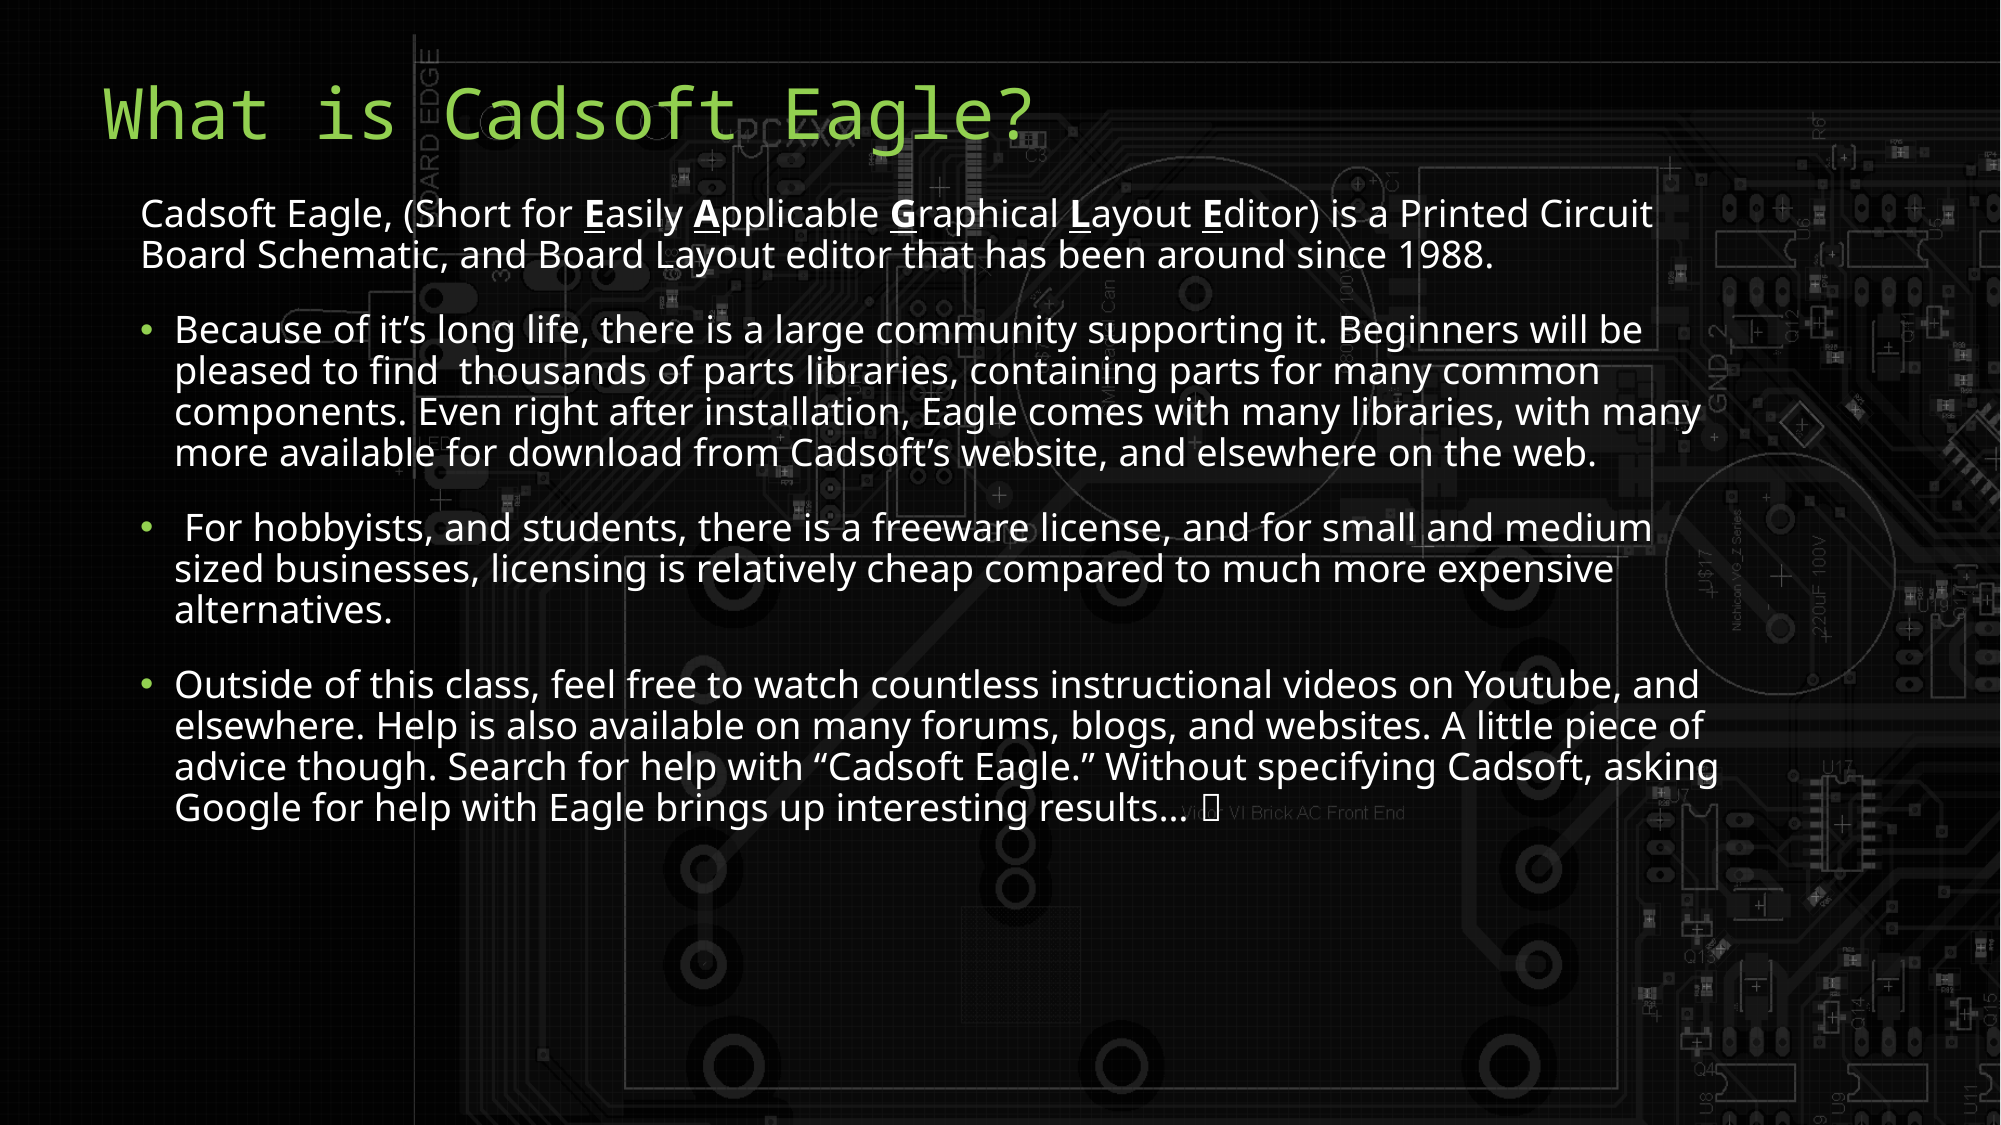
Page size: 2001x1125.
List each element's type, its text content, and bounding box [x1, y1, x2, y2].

title What is Cadsoft Eagle? [87, 37, 1738, 163]
list Cadsoft Eagle, (Short for Easily Applicable Graphical Layout Editor) is a Printed Circuit Board Schematic, and Board Layout editor that has been around since 1988. Because of it’s long life, there is a large community supporting it. Beginners will be pleased to find thousands of parts libraries, containing parts for many common components. Even right after installation, Eagle comes with many libraries, with many more available for download from Cadsoft’s website, and elsewhere on the web. For hobbyists, and students, there is a freeware license, and for small and medium sized businesses, licensing is relatively cheap compared to much more expensive alternatives. Outside of this class, feel free to watch countless instructional videos on Youtube, and elsewhere. Help is also available on many forums, blogs, and websites. A little piece of advice though. Search for help with “Cadsoft Eagle.” Without specifying Cadsoft, asking Google for help with Eagle brings up interesting results…  [125, 187, 1750, 1000]
picture [0, 0, 2001, 1125]
